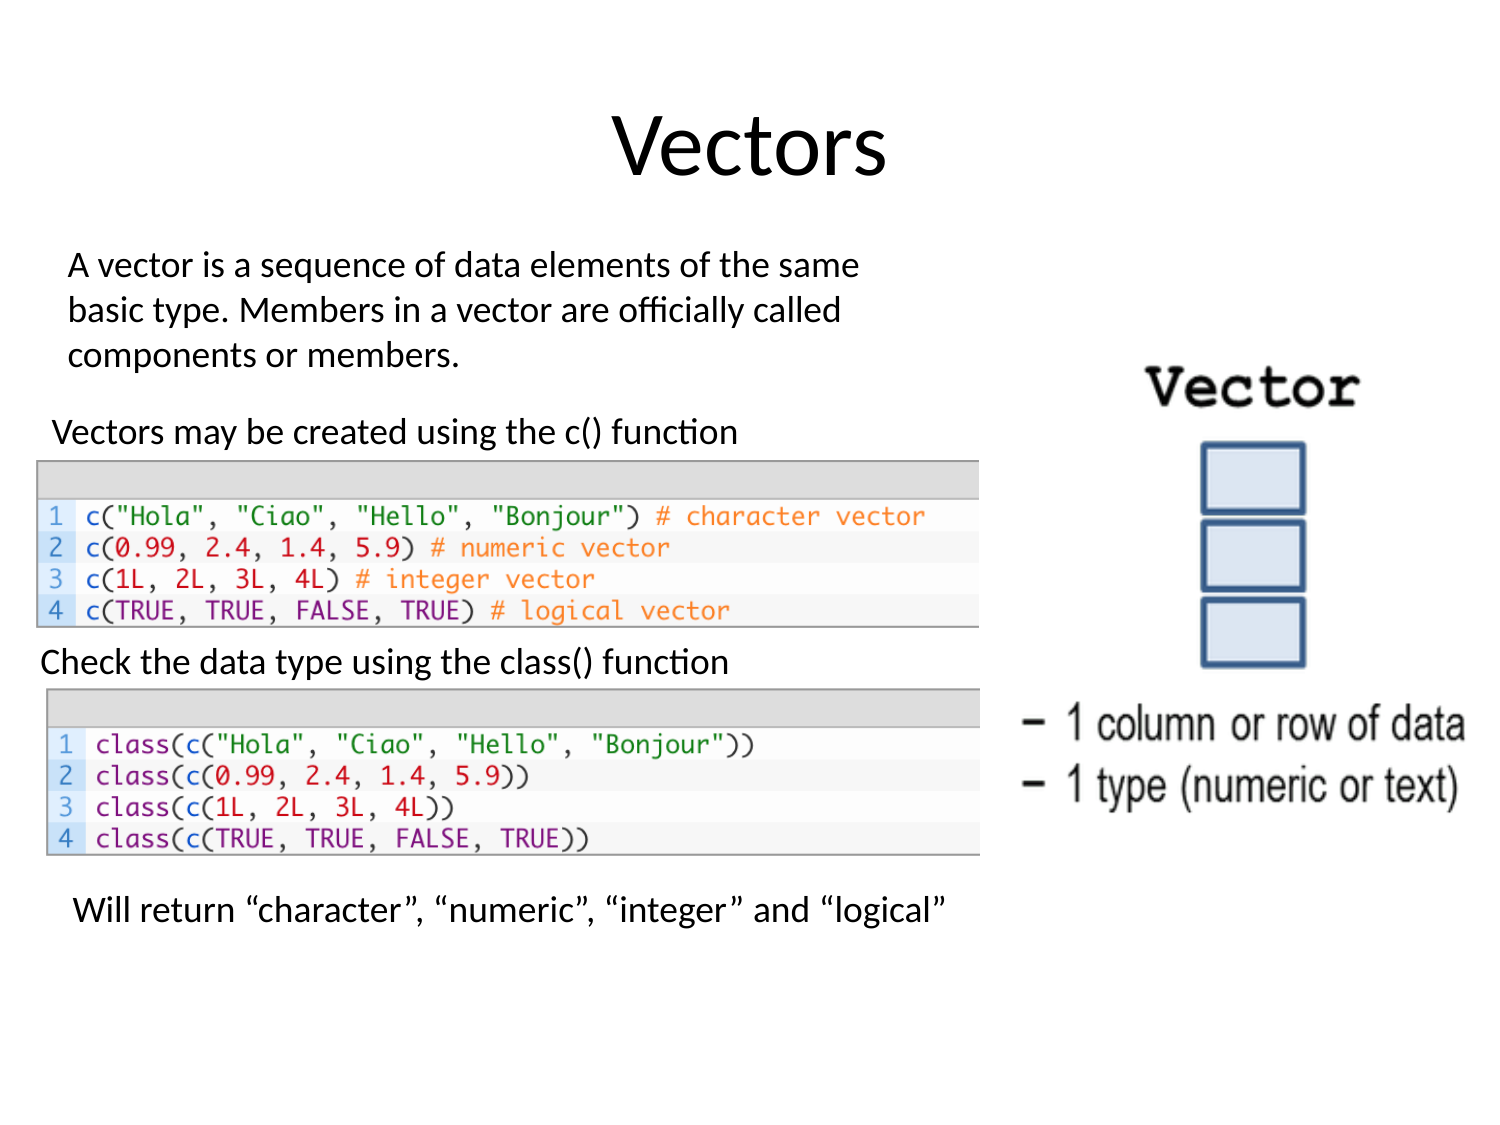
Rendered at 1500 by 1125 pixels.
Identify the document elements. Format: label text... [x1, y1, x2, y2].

picture [32, 460, 979, 630]
text_box Will return “character”, “numeric”, “integer” and “logical” [57, 877, 963, 938]
picture [42, 679, 981, 860]
text_box Check the data type using the class() function [25, 629, 746, 690]
text_box Vectors may be created using the c() function [36, 400, 755, 459]
text_box A vector is a sequence of data elements of the same basic type. Members in a vector are officially called components or members. [52, 232, 917, 383]
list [991, 326, 1474, 843]
title Vectors [75, 45, 1425, 233]
